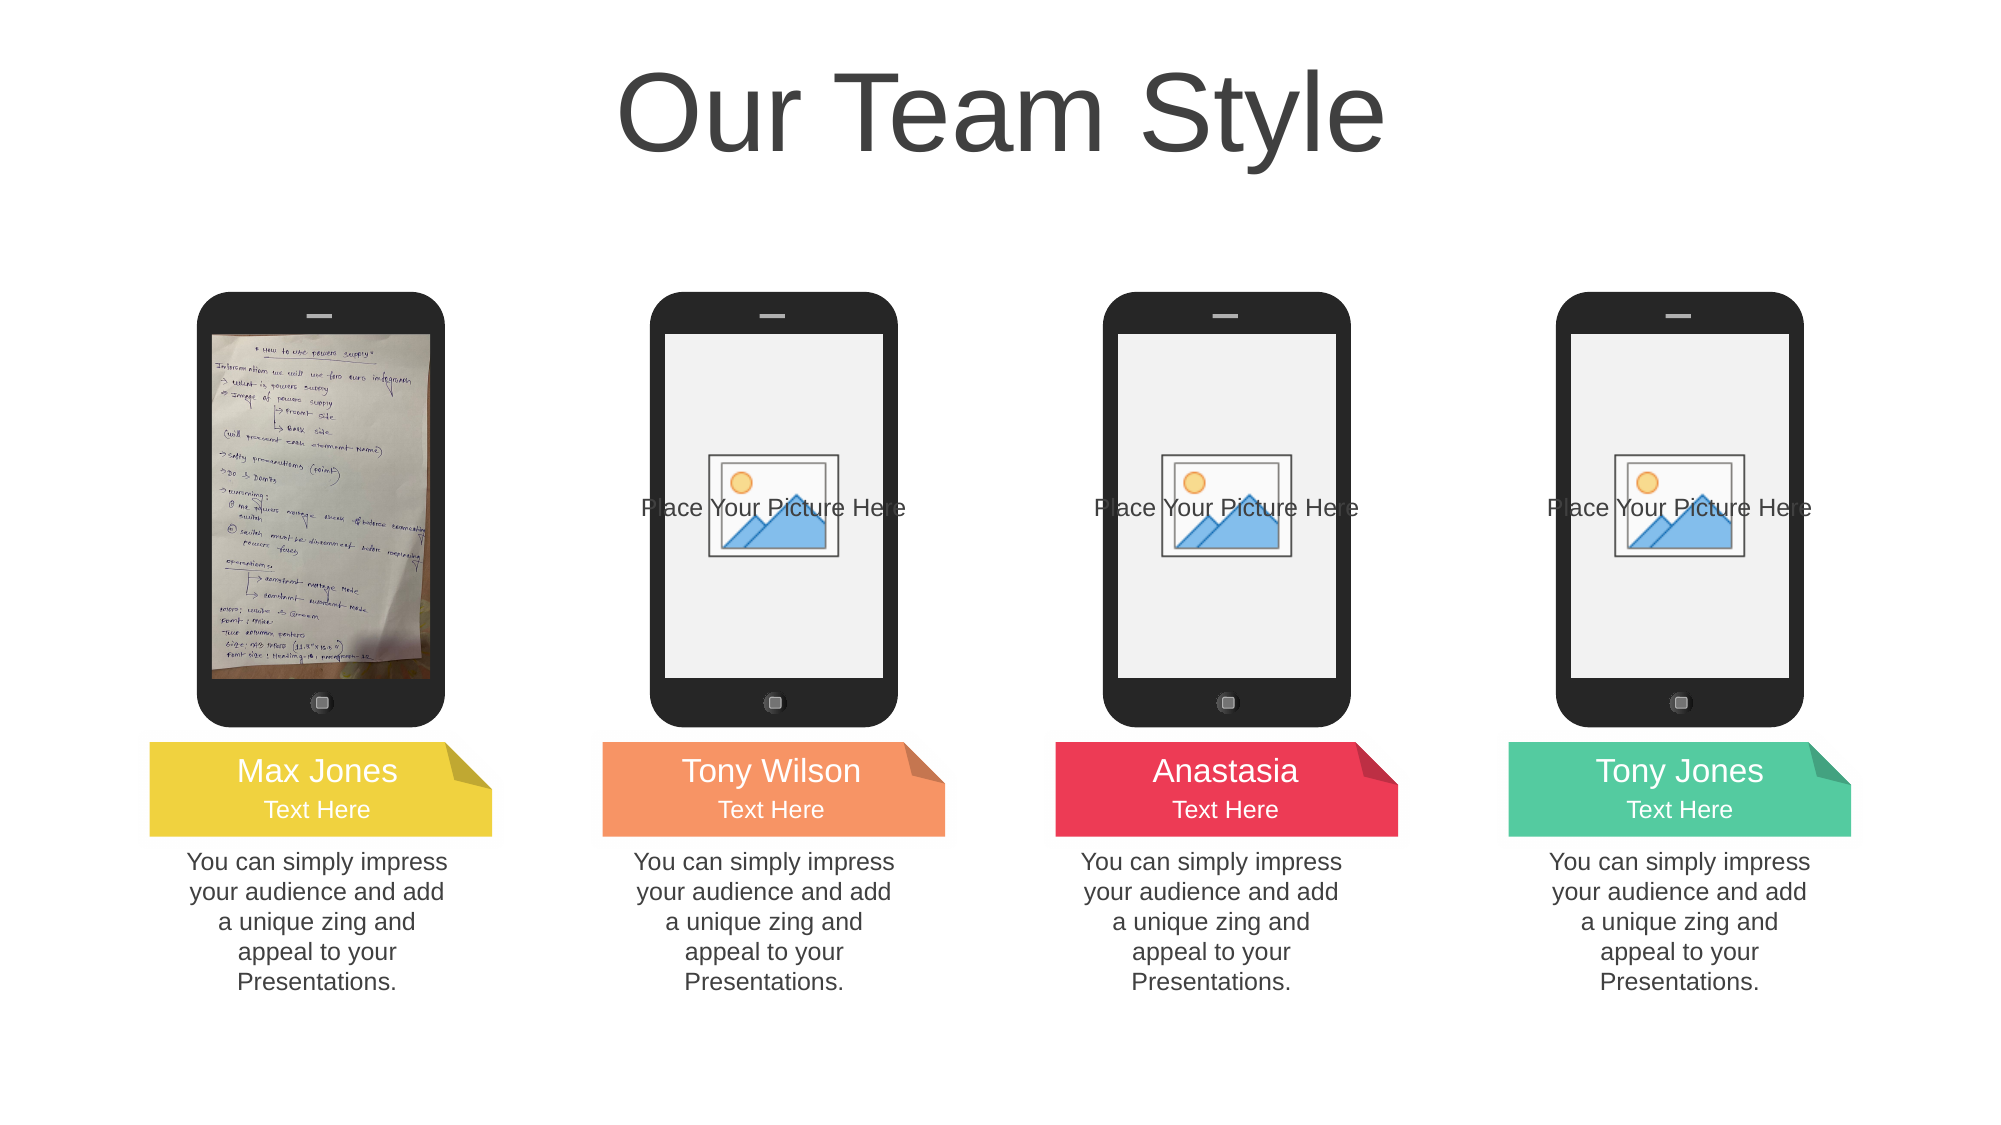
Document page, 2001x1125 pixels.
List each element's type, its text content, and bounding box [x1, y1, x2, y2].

text_box Text Here [1532, 791, 1828, 830]
text_box [1507, 741, 1855, 838]
text_box Text Here [169, 791, 466, 830]
text_box Tony Wilson [623, 753, 920, 791]
text_box Text Here [623, 791, 920, 830]
text_box [1054, 741, 1402, 838]
text_box You can simply impress your audience and add a unique zing and appeal to your Presentations. [169, 838, 466, 1003]
picture [664, 334, 884, 679]
picture [1570, 334, 1790, 679]
text_box Tony Jones [1532, 753, 1828, 791]
text_box Anastasia [1078, 753, 1374, 791]
picture [1117, 334, 1337, 679]
text_box Max Jones [169, 753, 466, 791]
text_box You can simply impress your audience and add a unique zing and appeal to your Presentations. [1063, 838, 1360, 1003]
picture [211, 334, 431, 679]
text_box [148, 741, 496, 838]
text_box You can simply impress your audience and add a unique zing and appeal to your Presentations. [616, 838, 913, 1003]
text_box Text Here [1078, 791, 1374, 830]
text_box [601, 741, 949, 838]
list Our Team Style [53, 55, 1952, 175]
text_box You can simply impress your audience and add a unique zing and appeal to your Presentations. [1532, 838, 1828, 1003]
